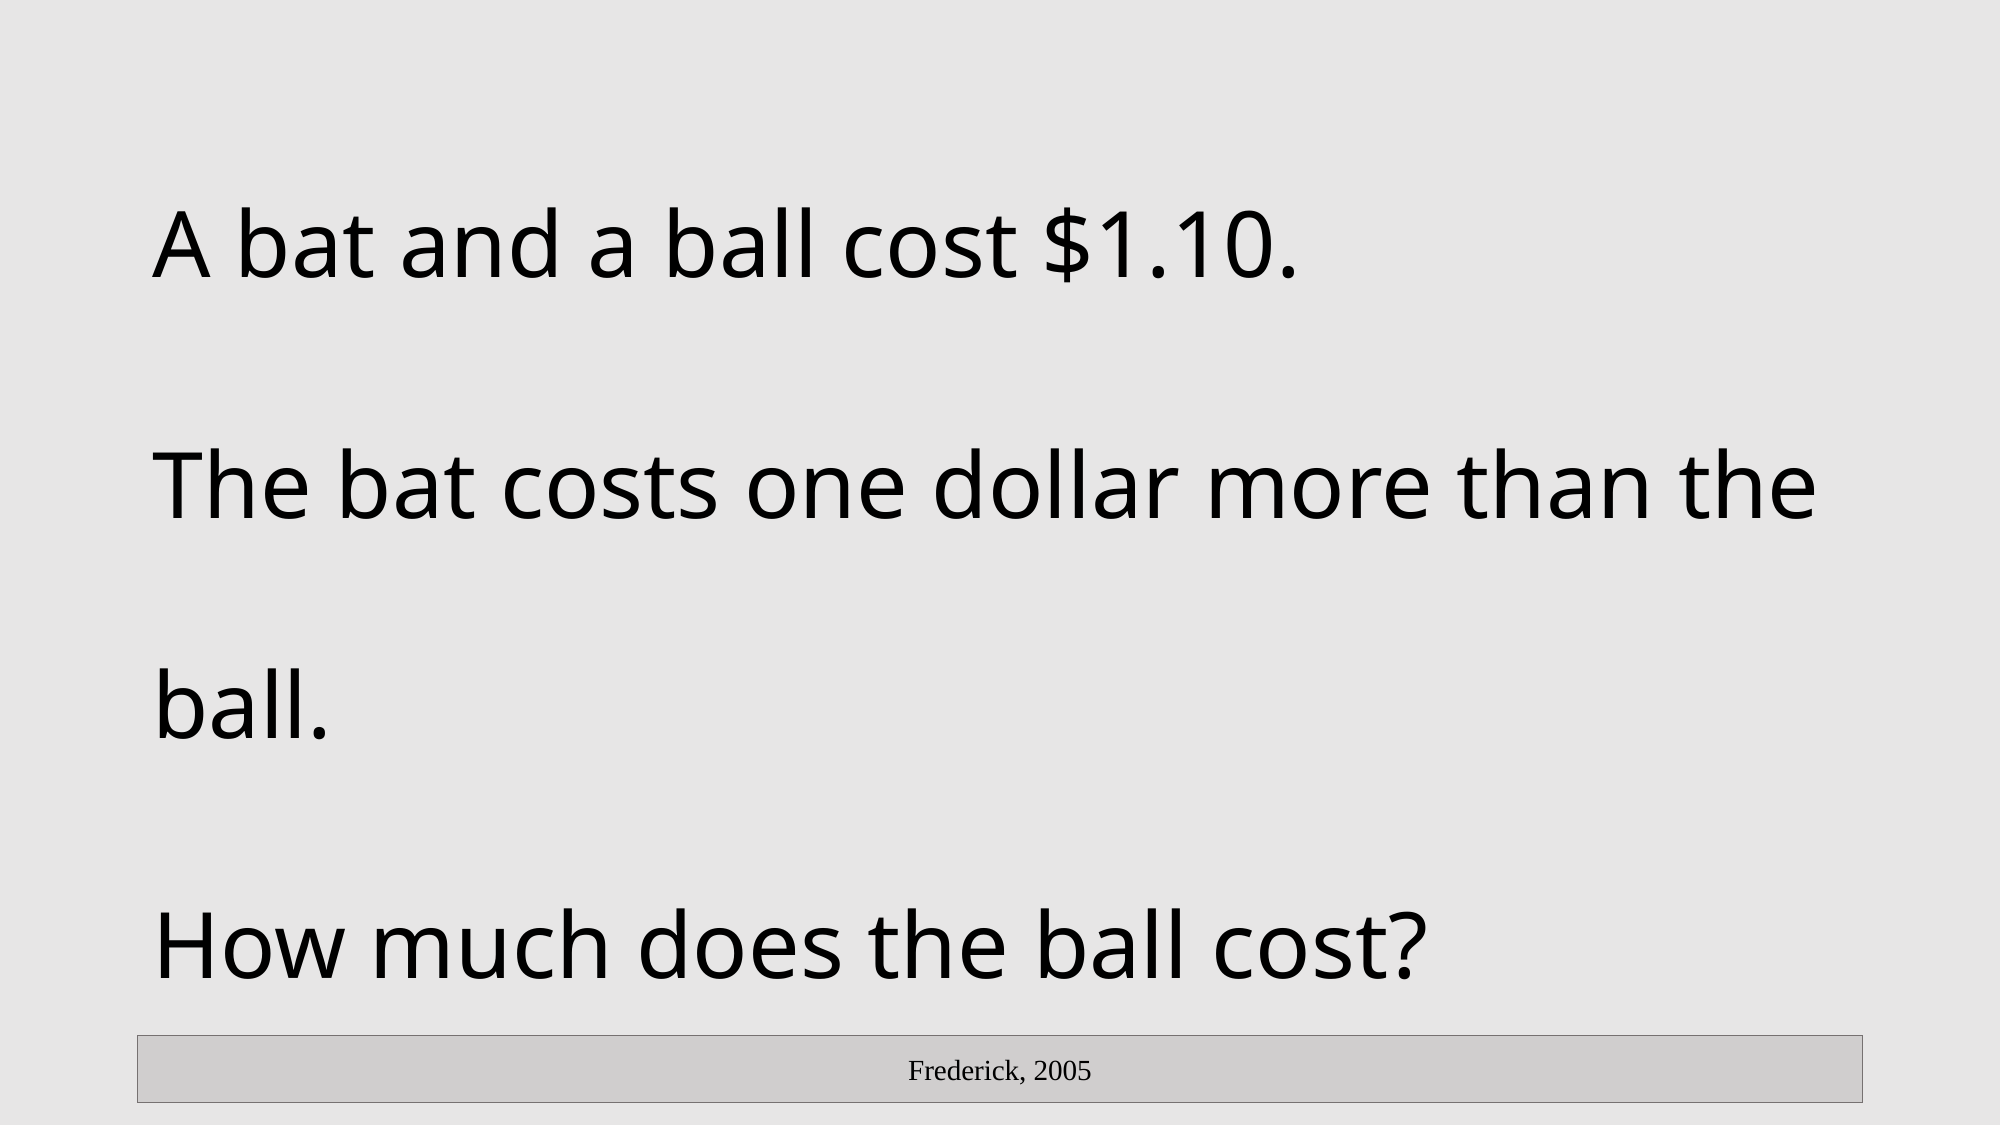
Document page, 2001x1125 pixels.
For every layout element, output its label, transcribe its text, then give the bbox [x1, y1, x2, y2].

list A bat and a ball cost $1.10. The bat costs one dollar more than the ball. How much does the ball cost? [137, 59, 1863, 1014]
footer Frederick, 2005 [137, 1035, 1863, 1103]
